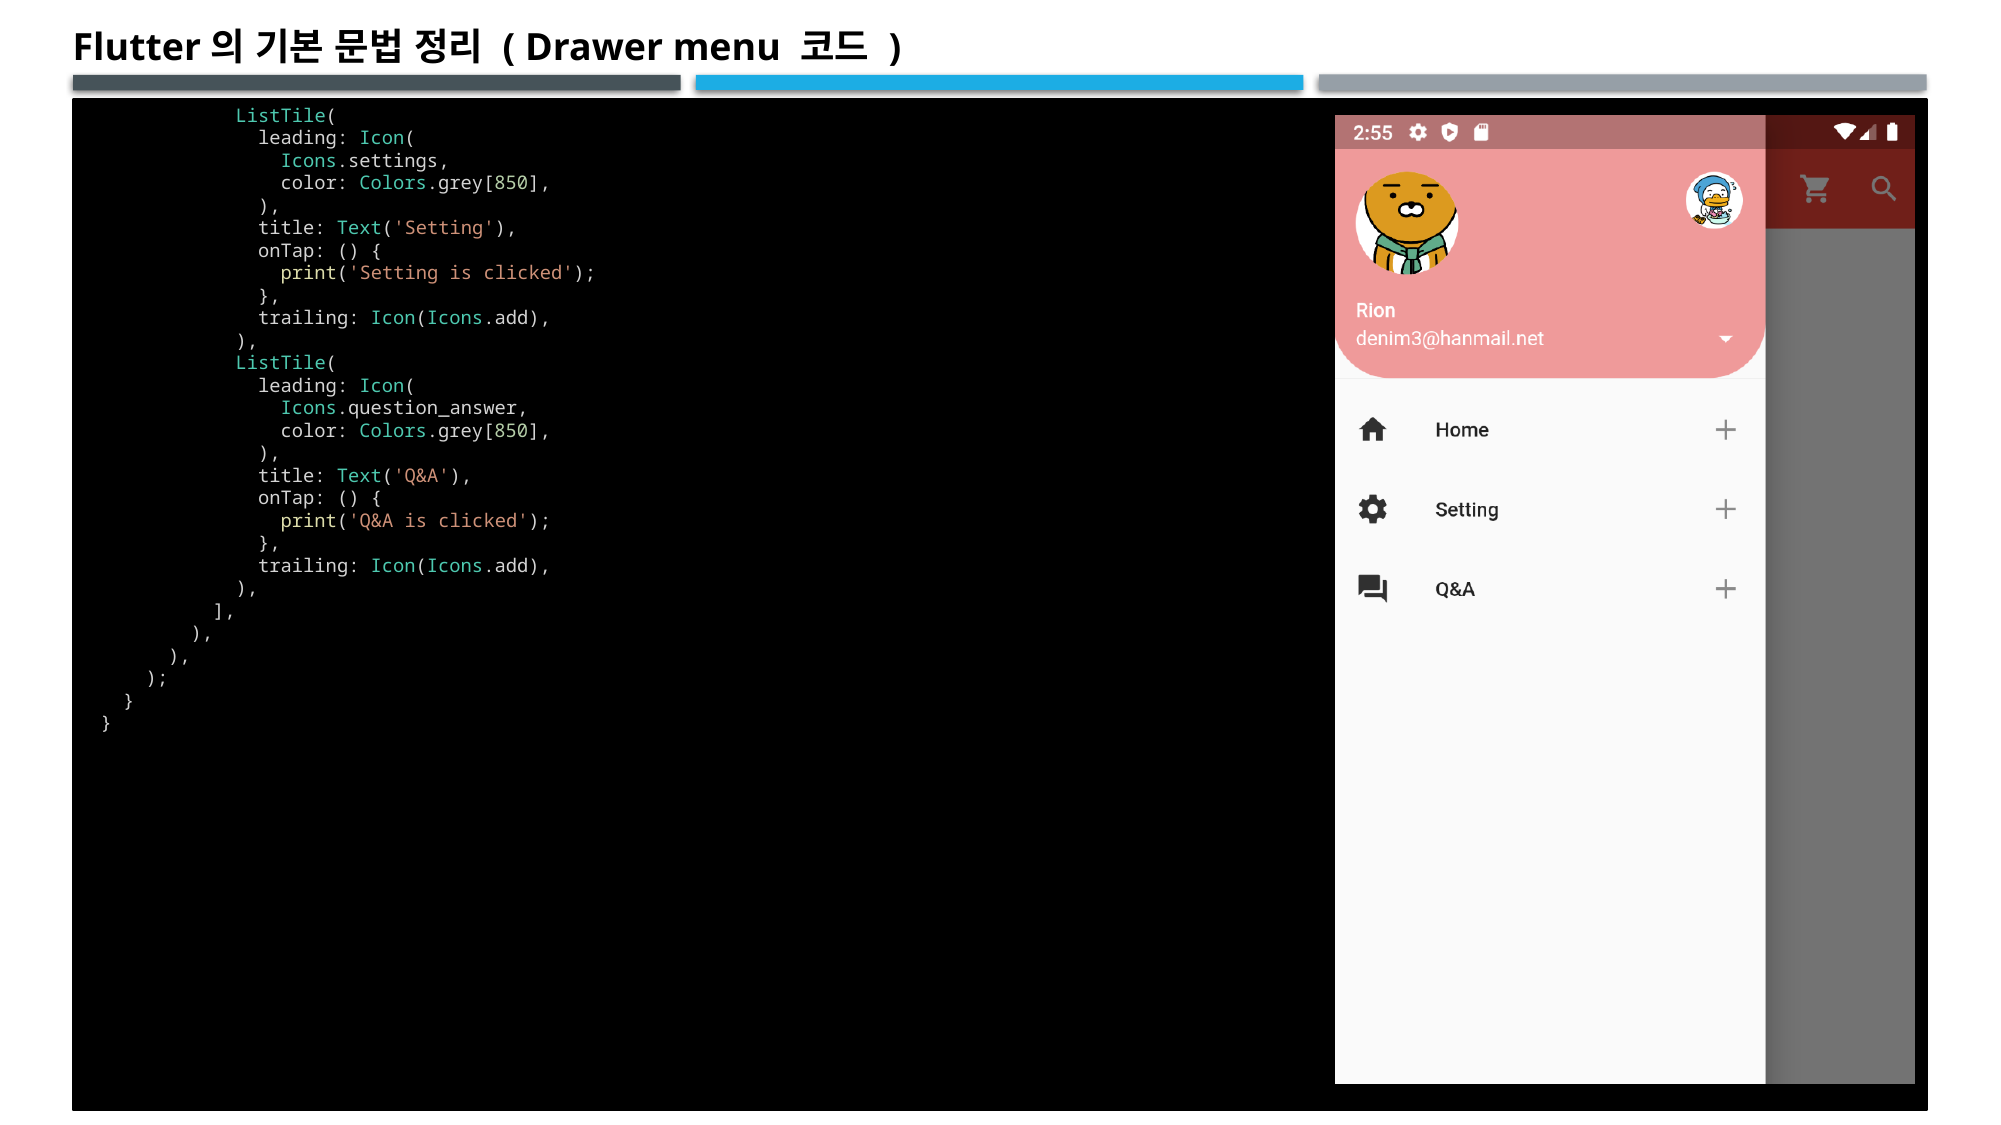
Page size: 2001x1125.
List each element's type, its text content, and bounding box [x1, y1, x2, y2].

text_box [72, 98, 1928, 1111]
text_box ListTile( leading: Icon( Icons.settings, color: Colors.grey[850], ), title: Text('Setting'), onTap: () { print('Setting is clicked'); }, trailing: Icon(Icons.add), ), ListTile( leading: Icon( Icons.question_answer, color: Colors.grey[850], ), title: Text('Q&A'), onTap: () { print('Q&A is clicked'); }, trailing: Icon(Icons.add), ), ], ), ), ); } } [85, 96, 1261, 764]
text_box Flutter의 기본 문법 정리 ( Drawer menu 코드 ) [57, 15, 917, 76]
picture [1334, 113, 1915, 1084]
